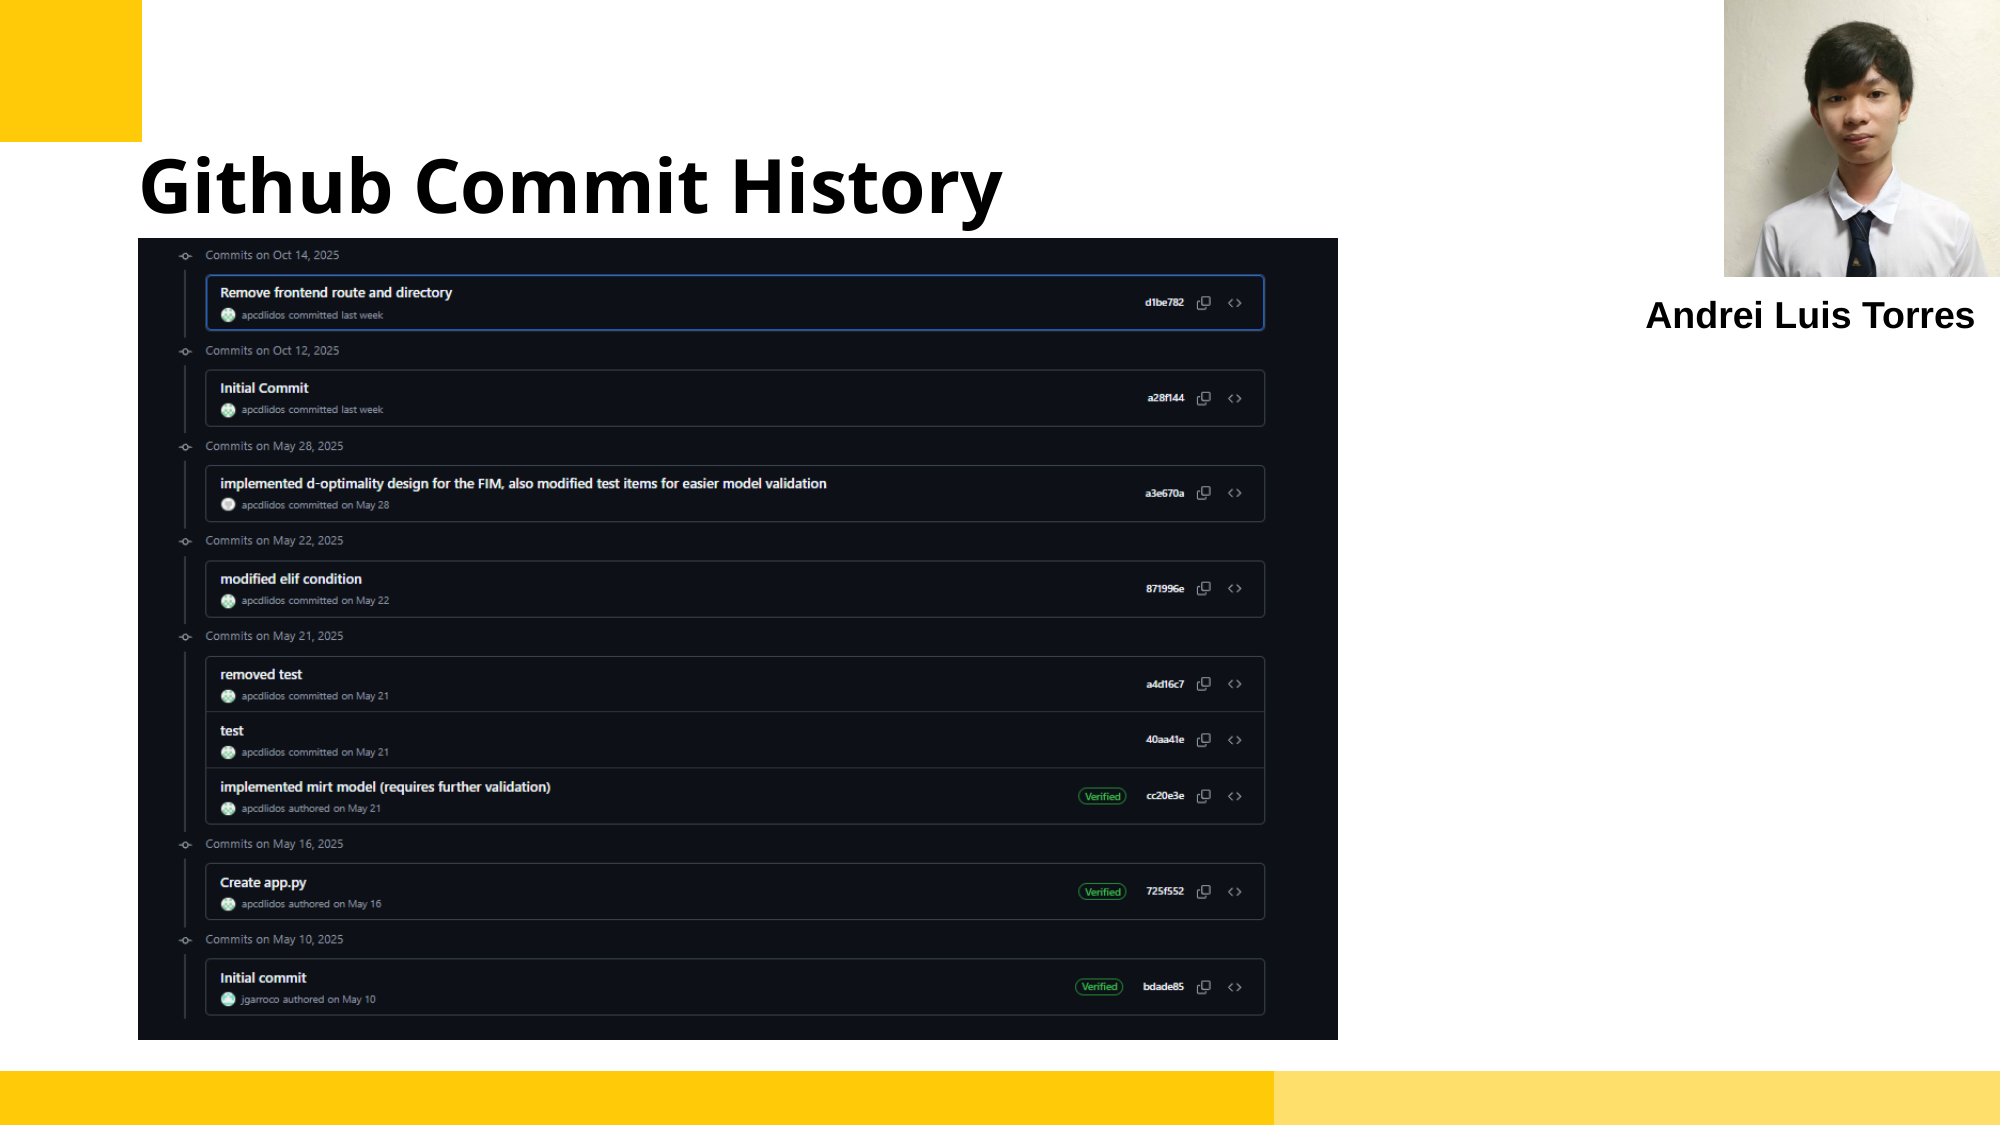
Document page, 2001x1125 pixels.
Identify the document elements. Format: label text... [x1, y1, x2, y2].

title Github Commit History [138, 81, 1420, 230]
picture [138, 238, 1338, 1040]
picture [1724, 0, 2000, 277]
text_box Andrei Luis Torres [1630, 283, 2000, 344]
